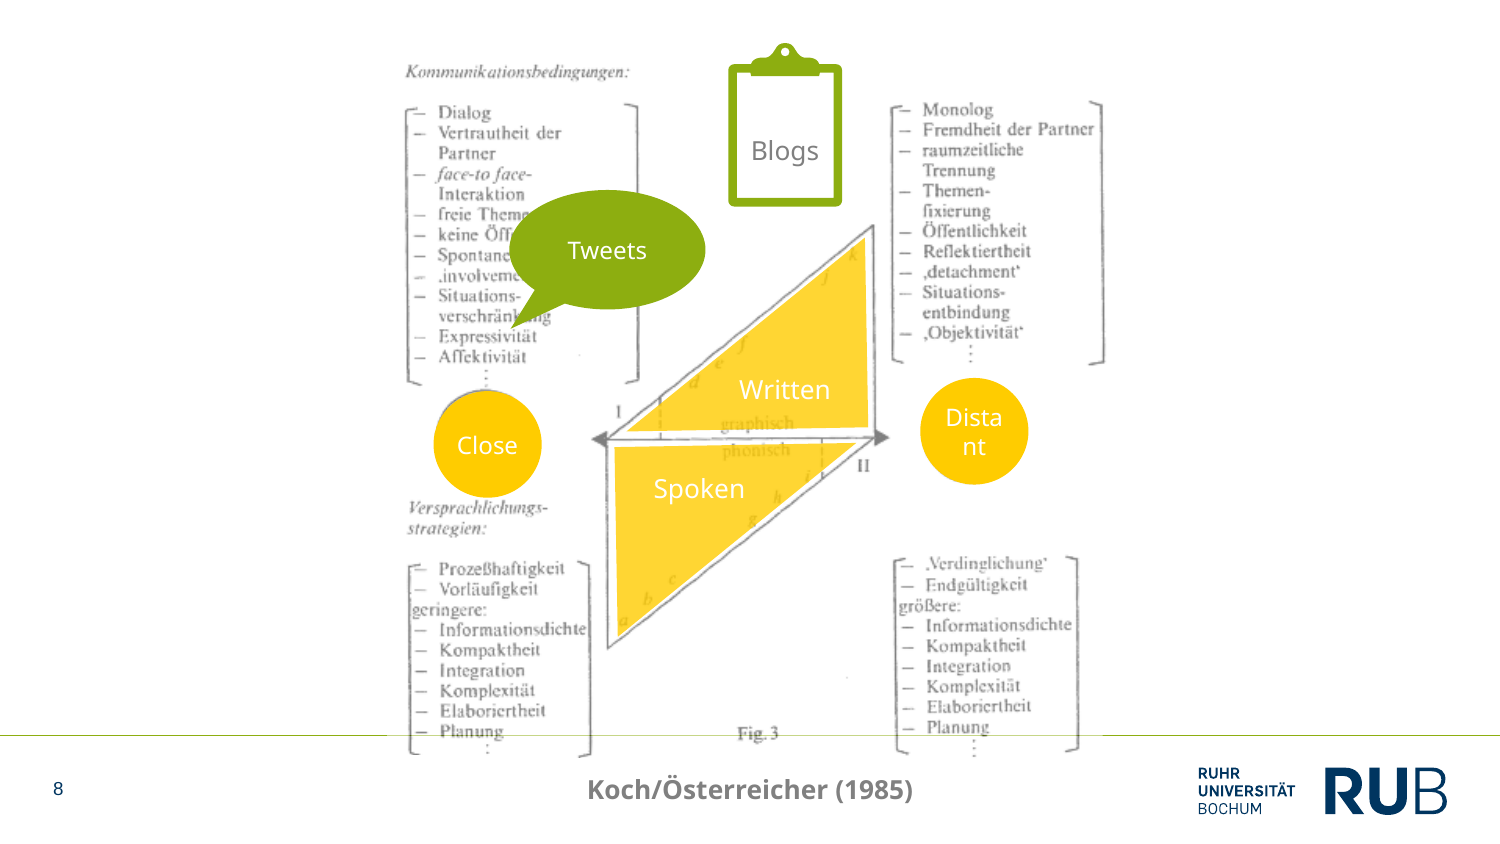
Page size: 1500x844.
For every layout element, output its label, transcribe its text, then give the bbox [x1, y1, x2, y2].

text_box Koch/Österreicher (1985) [582, 768, 918, 809]
slide_number 8 [53, 779, 95, 798]
picture [392, 61, 1108, 761]
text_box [728, 43, 843, 207]
